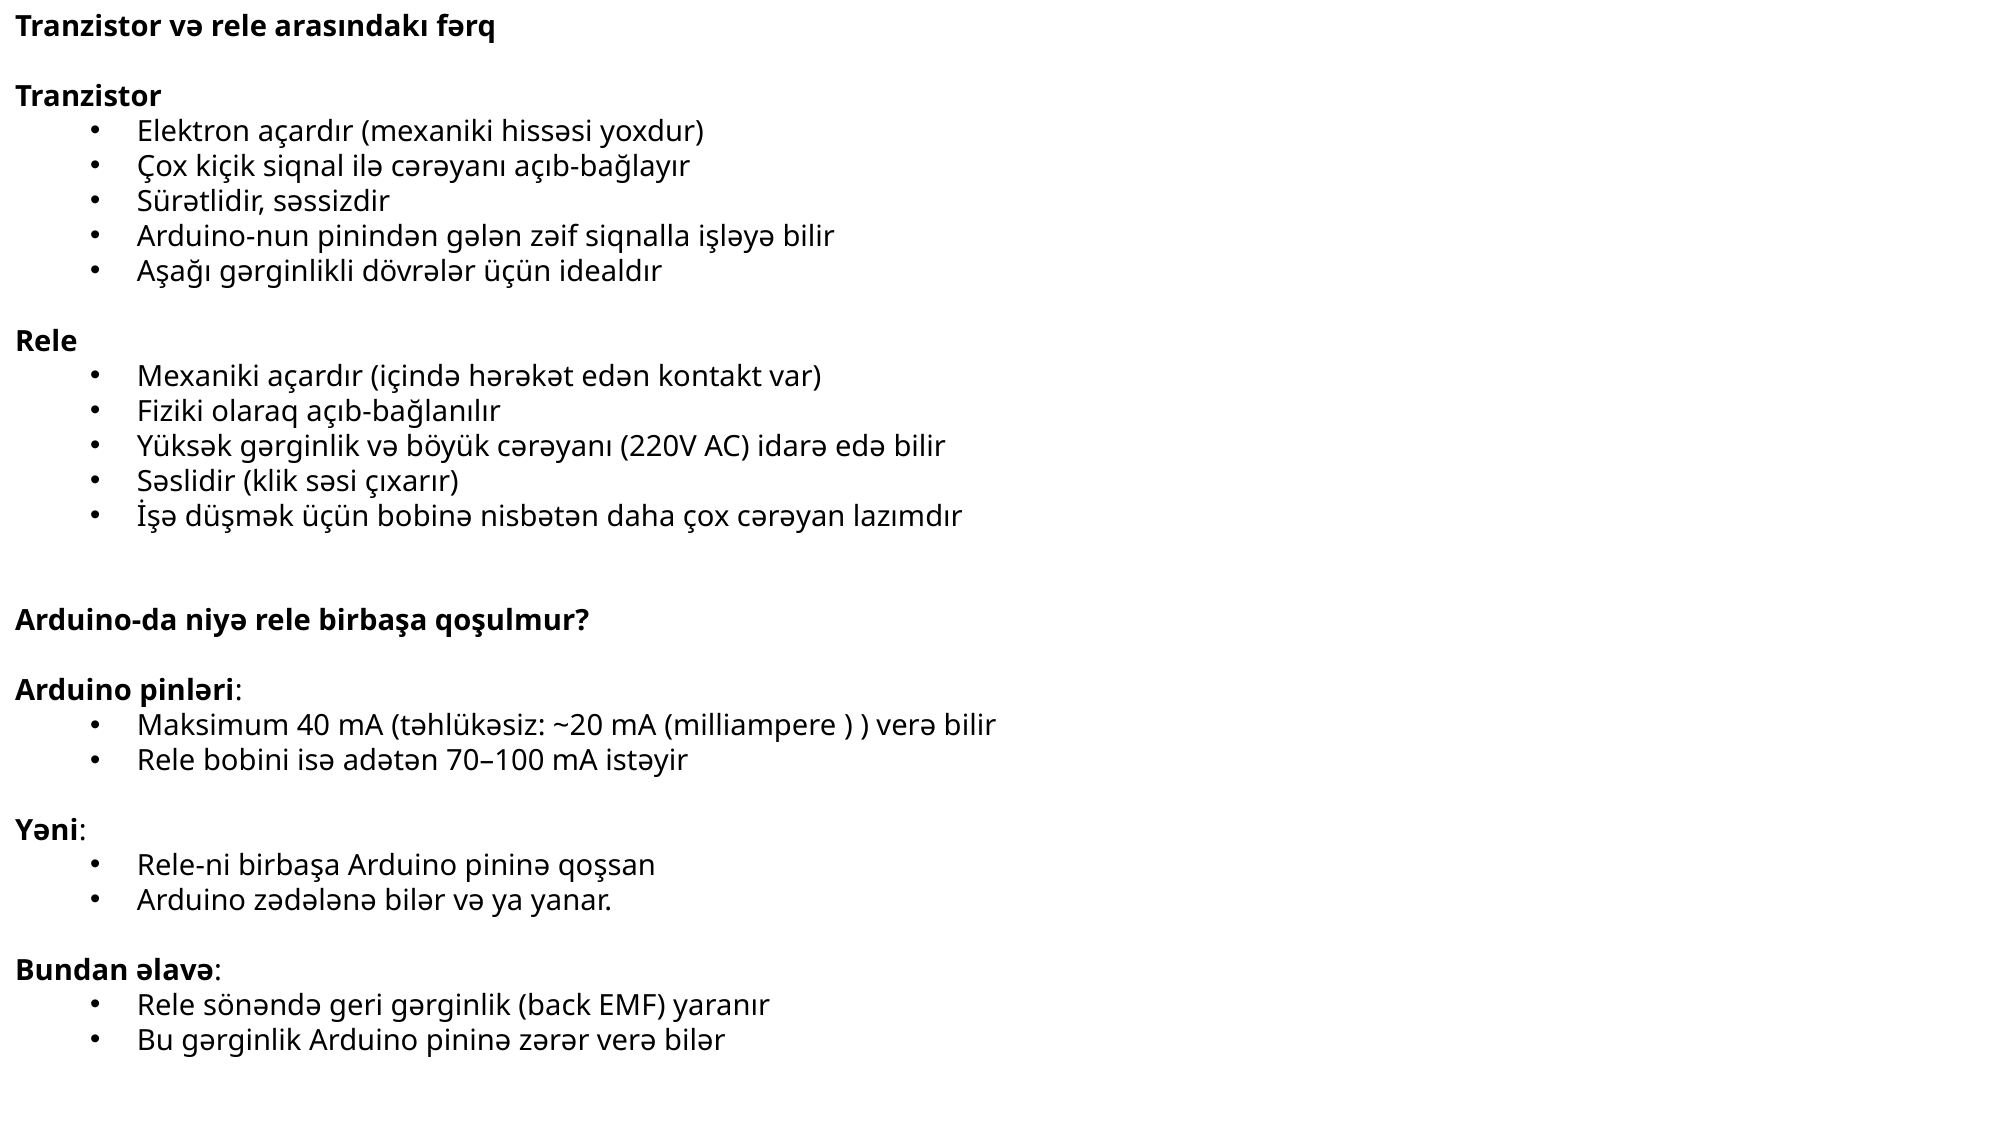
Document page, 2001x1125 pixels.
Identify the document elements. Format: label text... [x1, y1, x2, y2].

text_box Tranzistor və rele arasındakı fərq Tranzistor Elektron açardır (mexaniki hissəsi yoxdur) Çox kiçik siqnal ilə cərəyanı açıb-bağlayır Sürətlidir, səssizdir Arduino-nun pinindən gələn zəif siqnalla işləyə bilir Aşağı gərginlikli dövrələr üçün idealdır Rele Mexaniki açardır (içində hərəkət edən kontakt var) Fiziki olaraq açıb-bağlanılır Yüksək gərginlik və böyük cərəyanı (220V AC) idarə edə bilir Səslidir (klik səsi çıxarır) İşə düşmək üçün bobinə nisbətən daha çox cərəyan lazımdır Arduino-da niyə rele birbaşa qoşulmur? Arduino pinləri: Maksimum 40 mA (təhlükəsiz: ~20 mA (milliampere ) ) verə bilir Rele bobini isə adətən 70–100 mA istəyir Yəni: Rele-ni birbaşa Arduino pininə qoşsan Arduino zədələnə bilər və ya yanar. Bundan əlavə: Rele sönəndə geri gərginlik (back EMF) yaranır Bu gərginlik Arduino pininə zərər verə bilər [0, 0, 2000, 1099]
